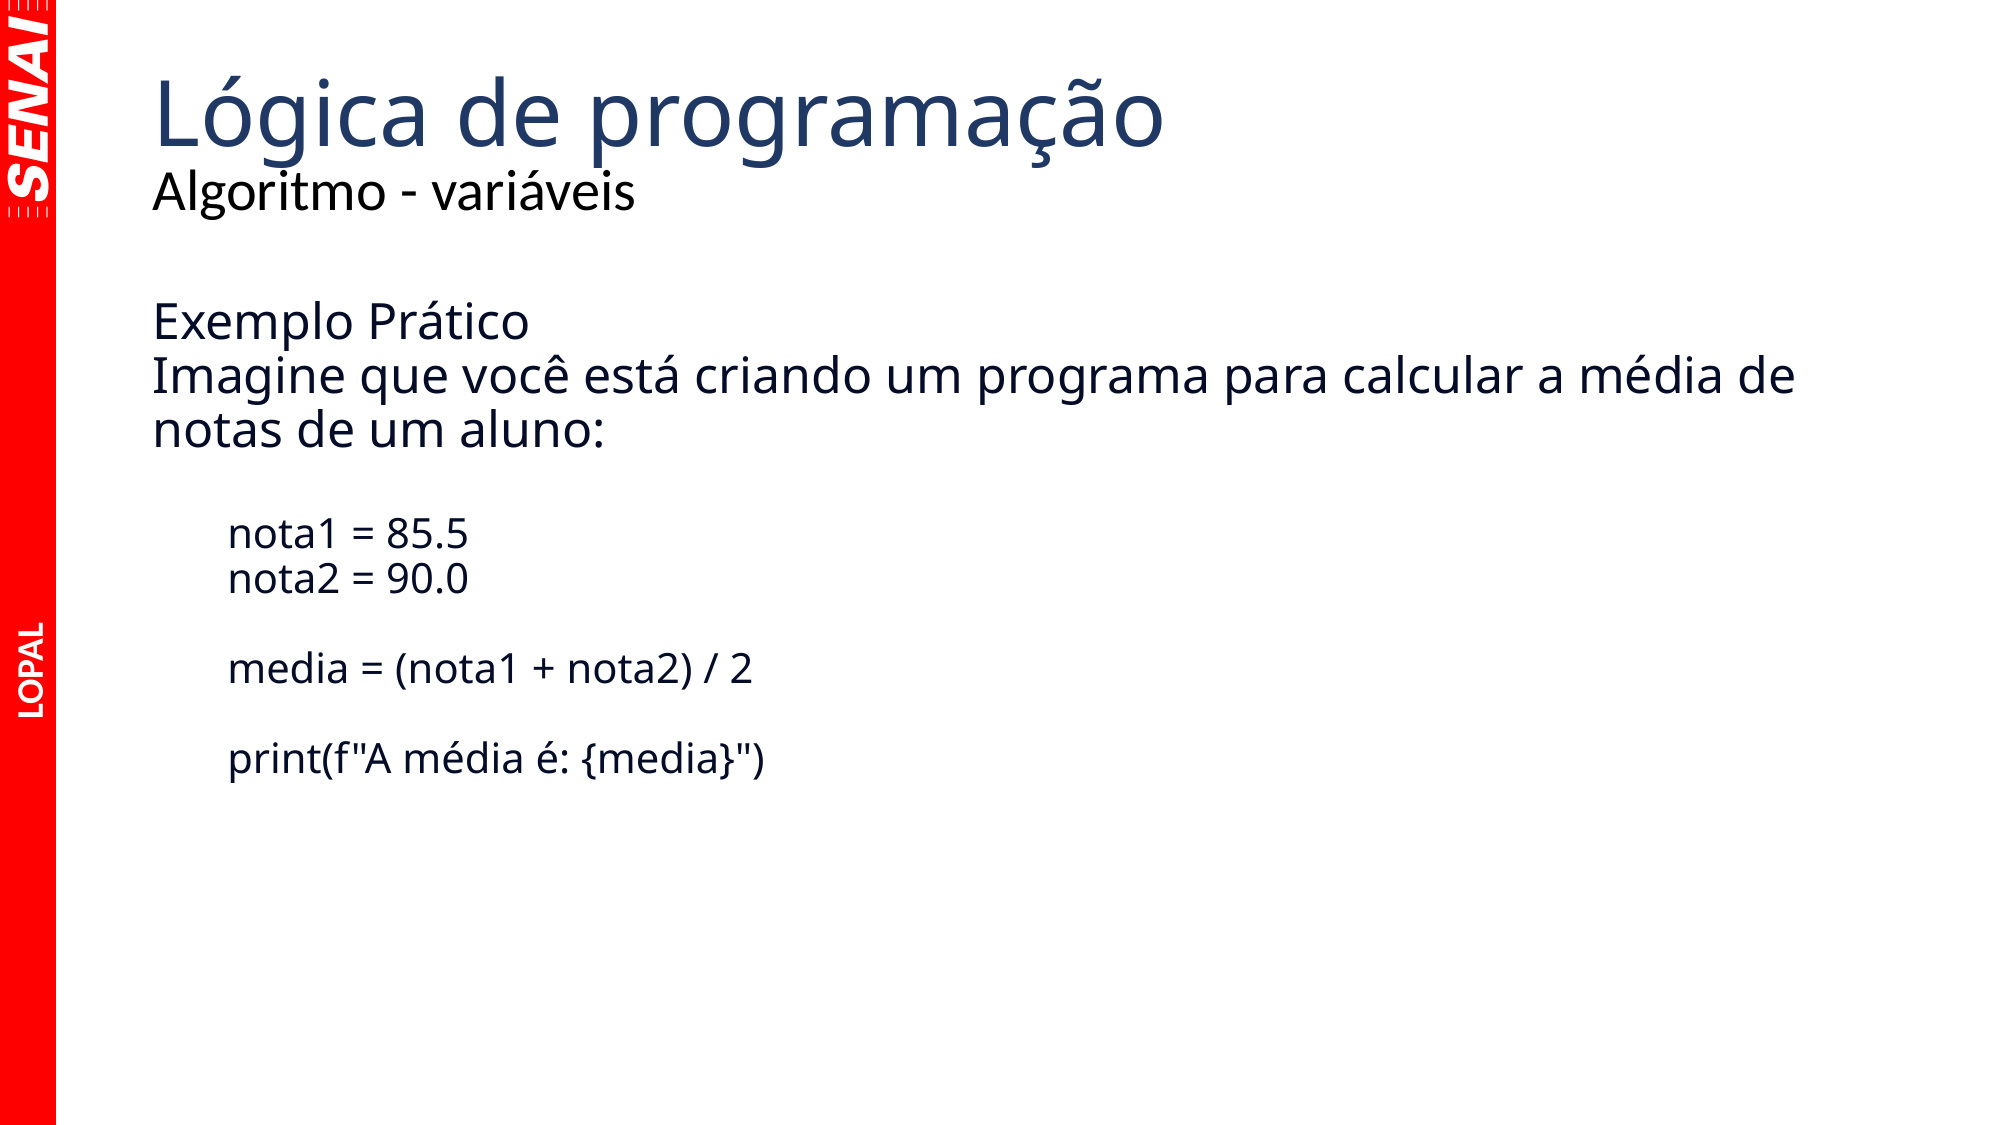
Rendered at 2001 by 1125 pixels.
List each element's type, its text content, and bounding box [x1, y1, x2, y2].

title Lógica de programação [137, 59, 1863, 152]
picture [0, 0, 56, 217]
text_box Algoritmo - variáveis [137, 152, 1878, 284]
text_box Exemplo Prático Imagine que você está criando um programa para calcular a média de notas de um aluno: nota1 = 85.5 nota2 = 90.0 media = (nota1 + nota2) / 2 print(f"A média é: {media}") [137, 289, 1878, 1099]
